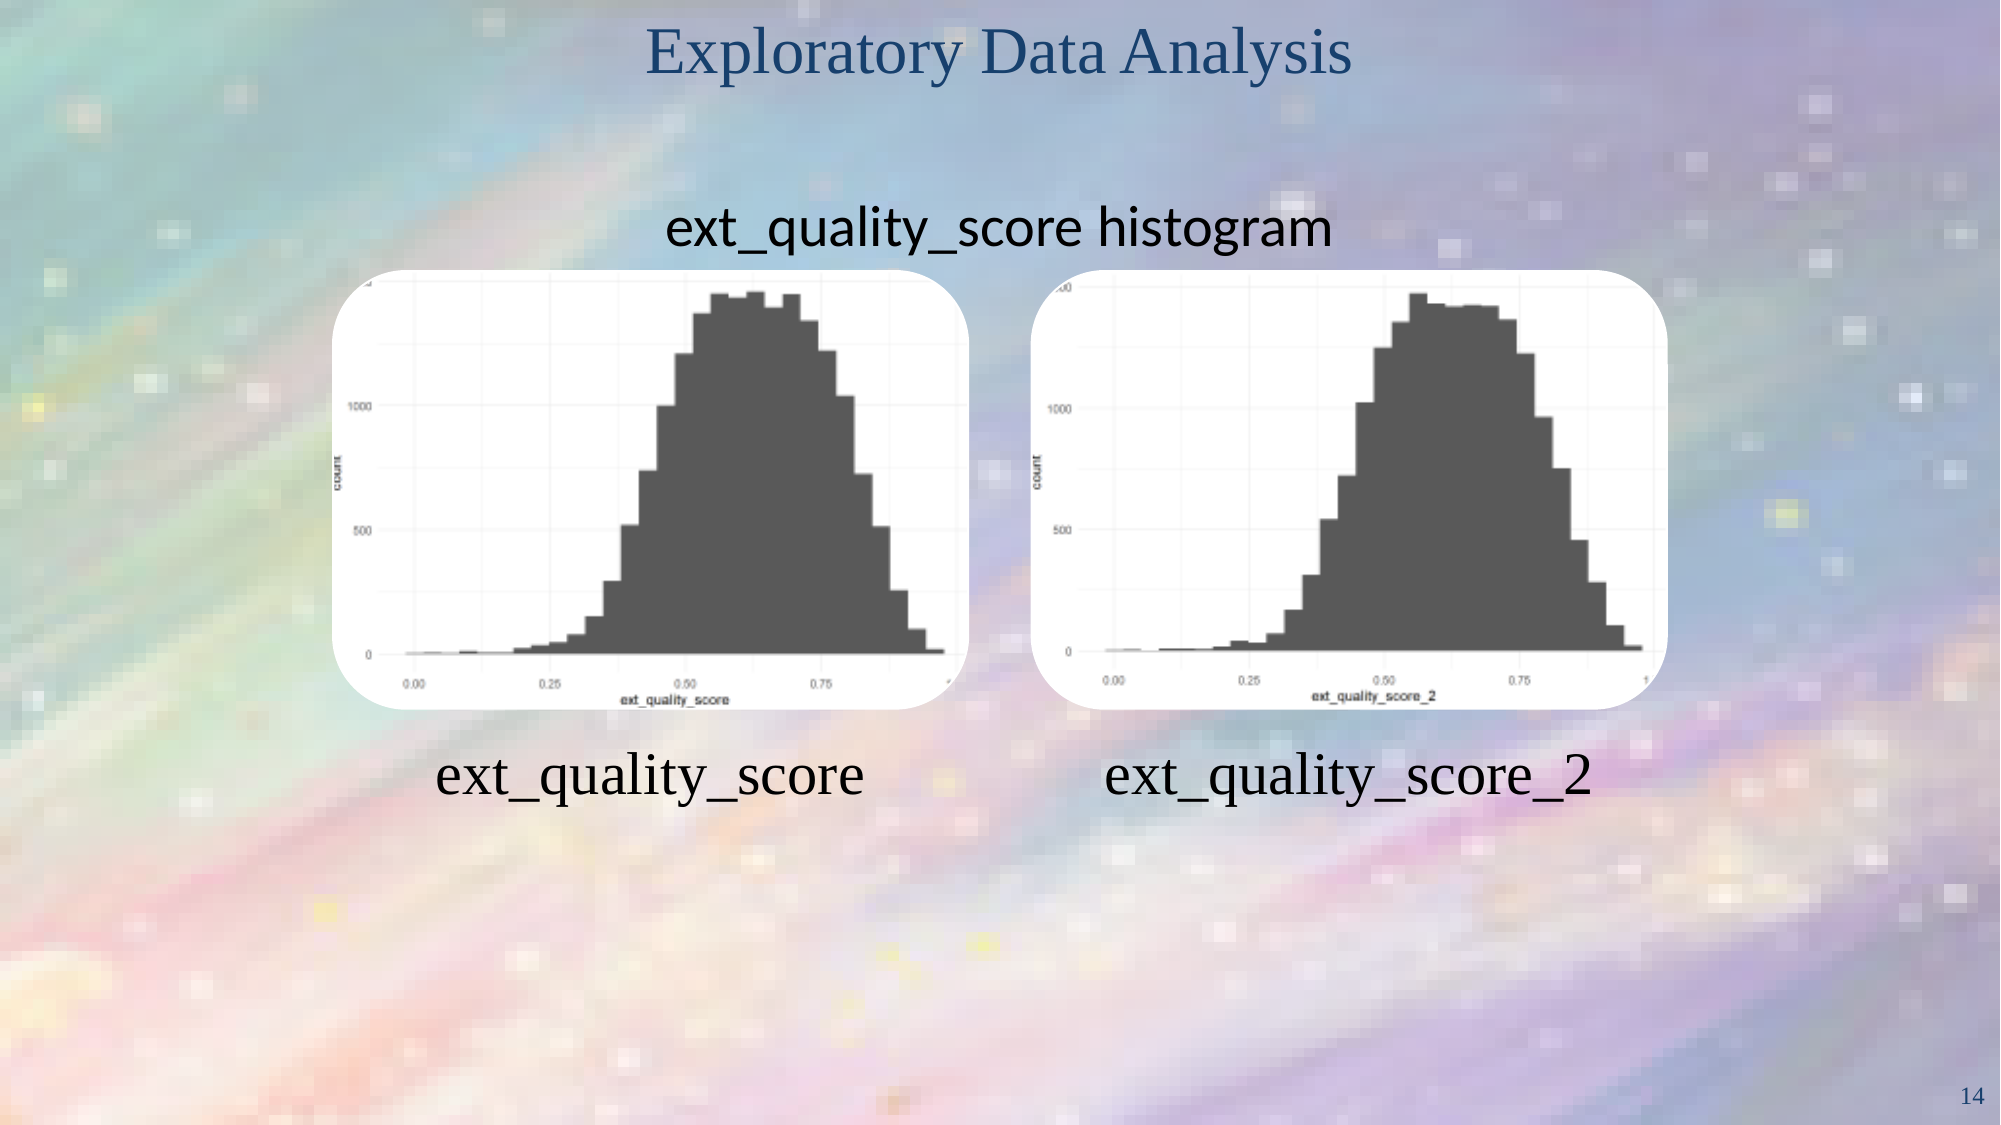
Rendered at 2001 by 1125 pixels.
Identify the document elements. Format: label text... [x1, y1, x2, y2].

slide_number 14 [1550, 1065, 2000, 1125]
text_box Exploratory Data Analysis [0, 0, 2000, 95]
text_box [333, 180, 1667, 945]
